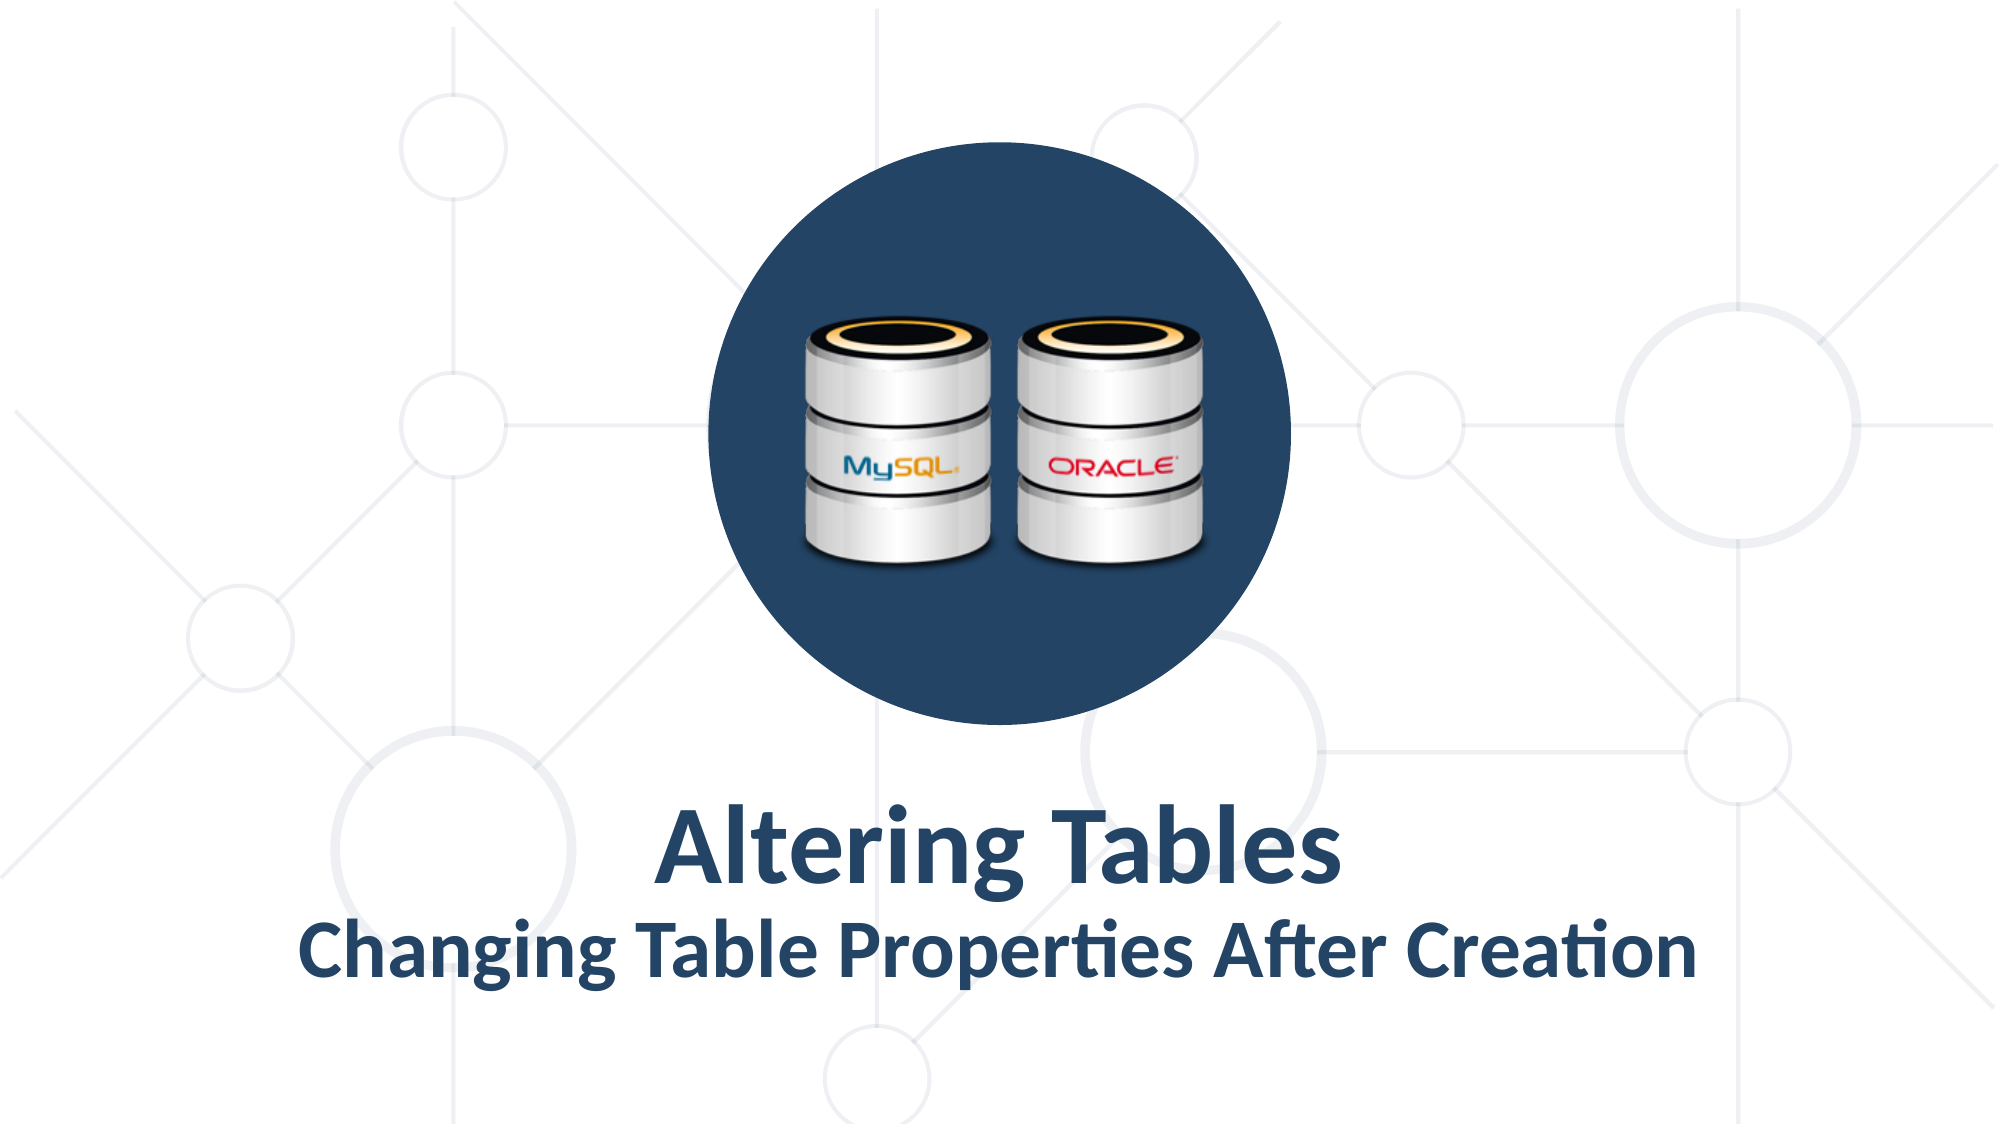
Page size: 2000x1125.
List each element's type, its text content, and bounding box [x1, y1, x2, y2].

picture [782, 299, 1217, 583]
list Altering Tables [100, 771, 1899, 898]
list Changing Table Properties After Creation [100, 900, 1899, 983]
